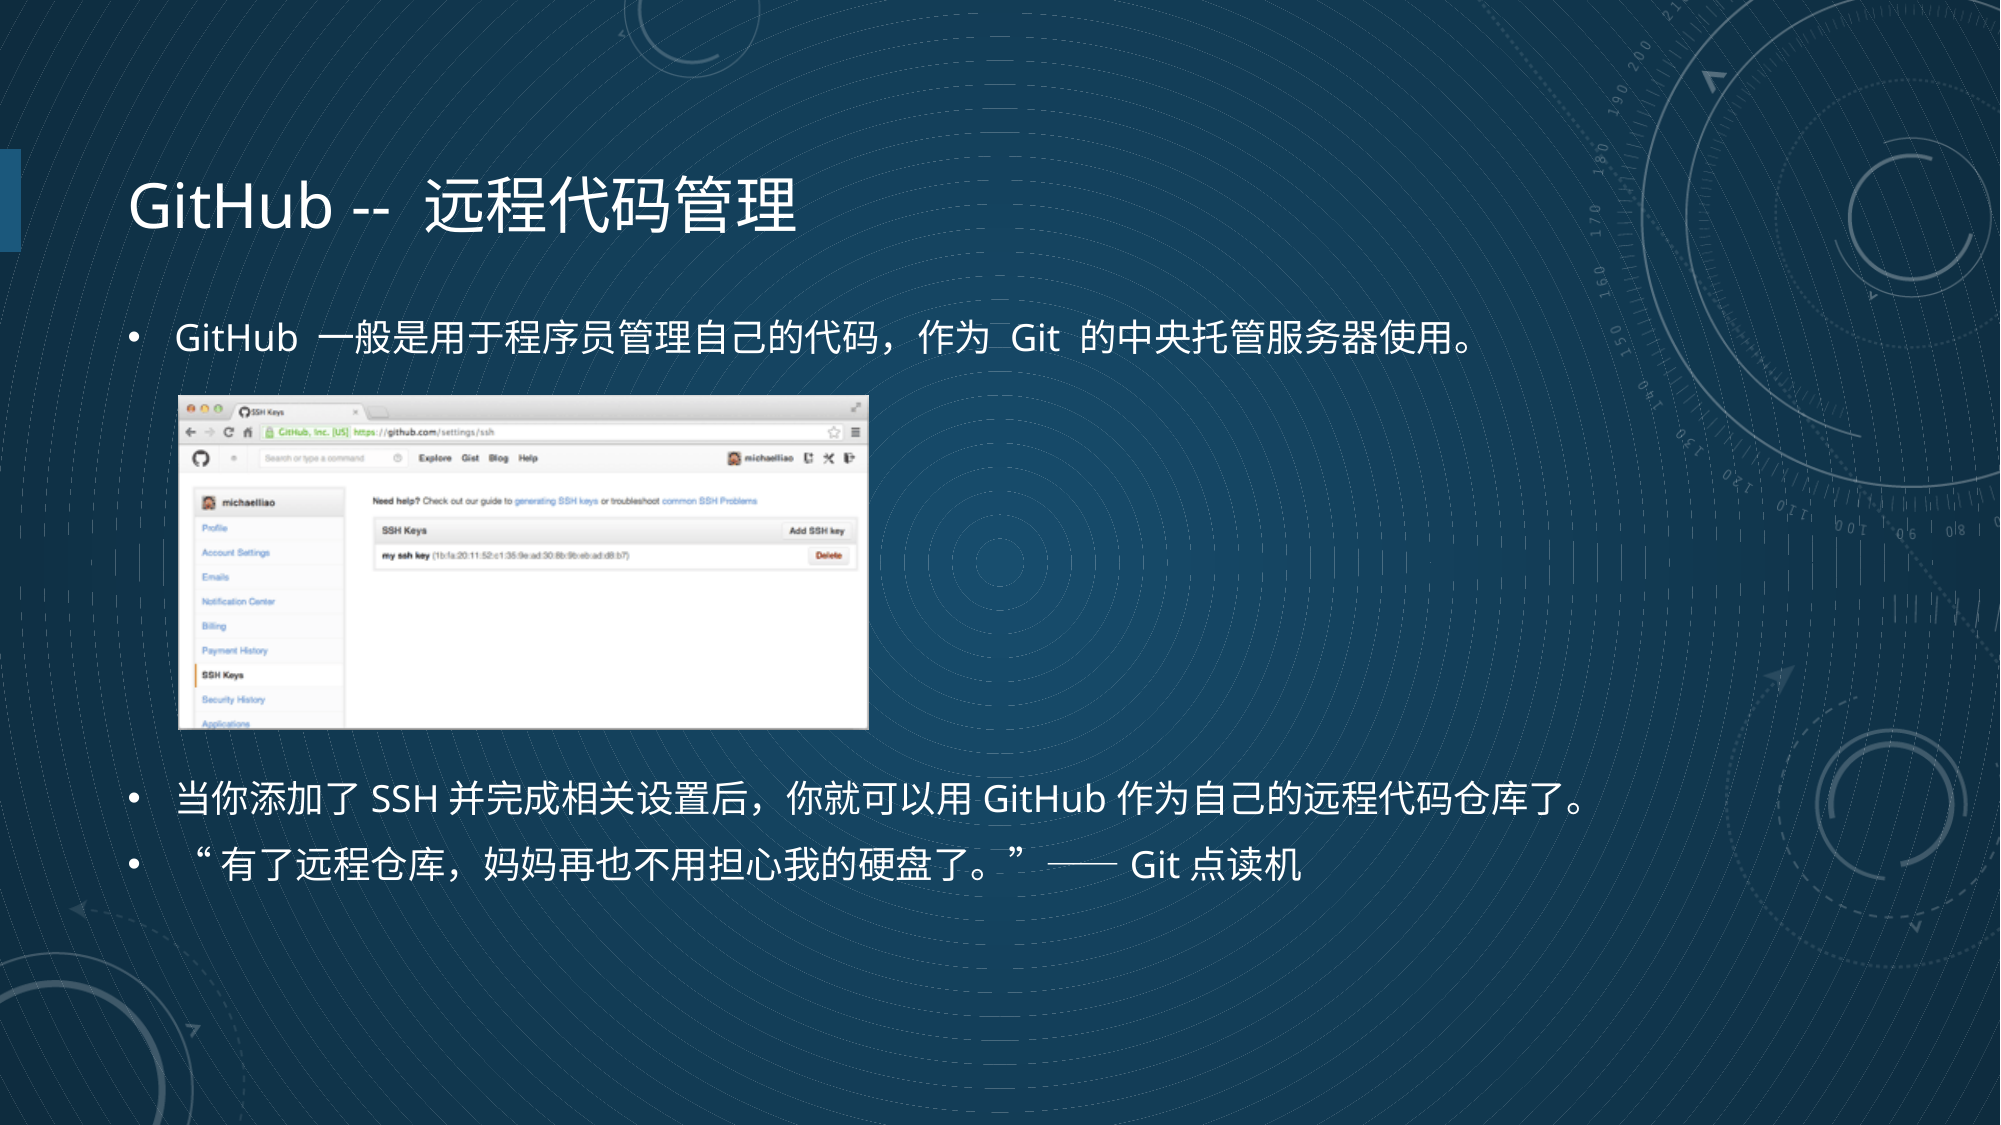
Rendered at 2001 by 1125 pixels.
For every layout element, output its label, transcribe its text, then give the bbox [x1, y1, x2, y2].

picture [0, 0, 2000, 1125]
title GitHub -- 远程代码管理 [112, 99, 1891, 306]
list GitHub 一般是用于程序员管理自己的代码，作为 Git 的中央托管服务器使用。 当你添加了SSH并完成相关设置后，你就可以用GitHub作为自己的远程代码仓库了。 “有了远程仓库，妈妈再也不用担心我的硬盘了。”——Git点读机 [112, 306, 1891, 950]
